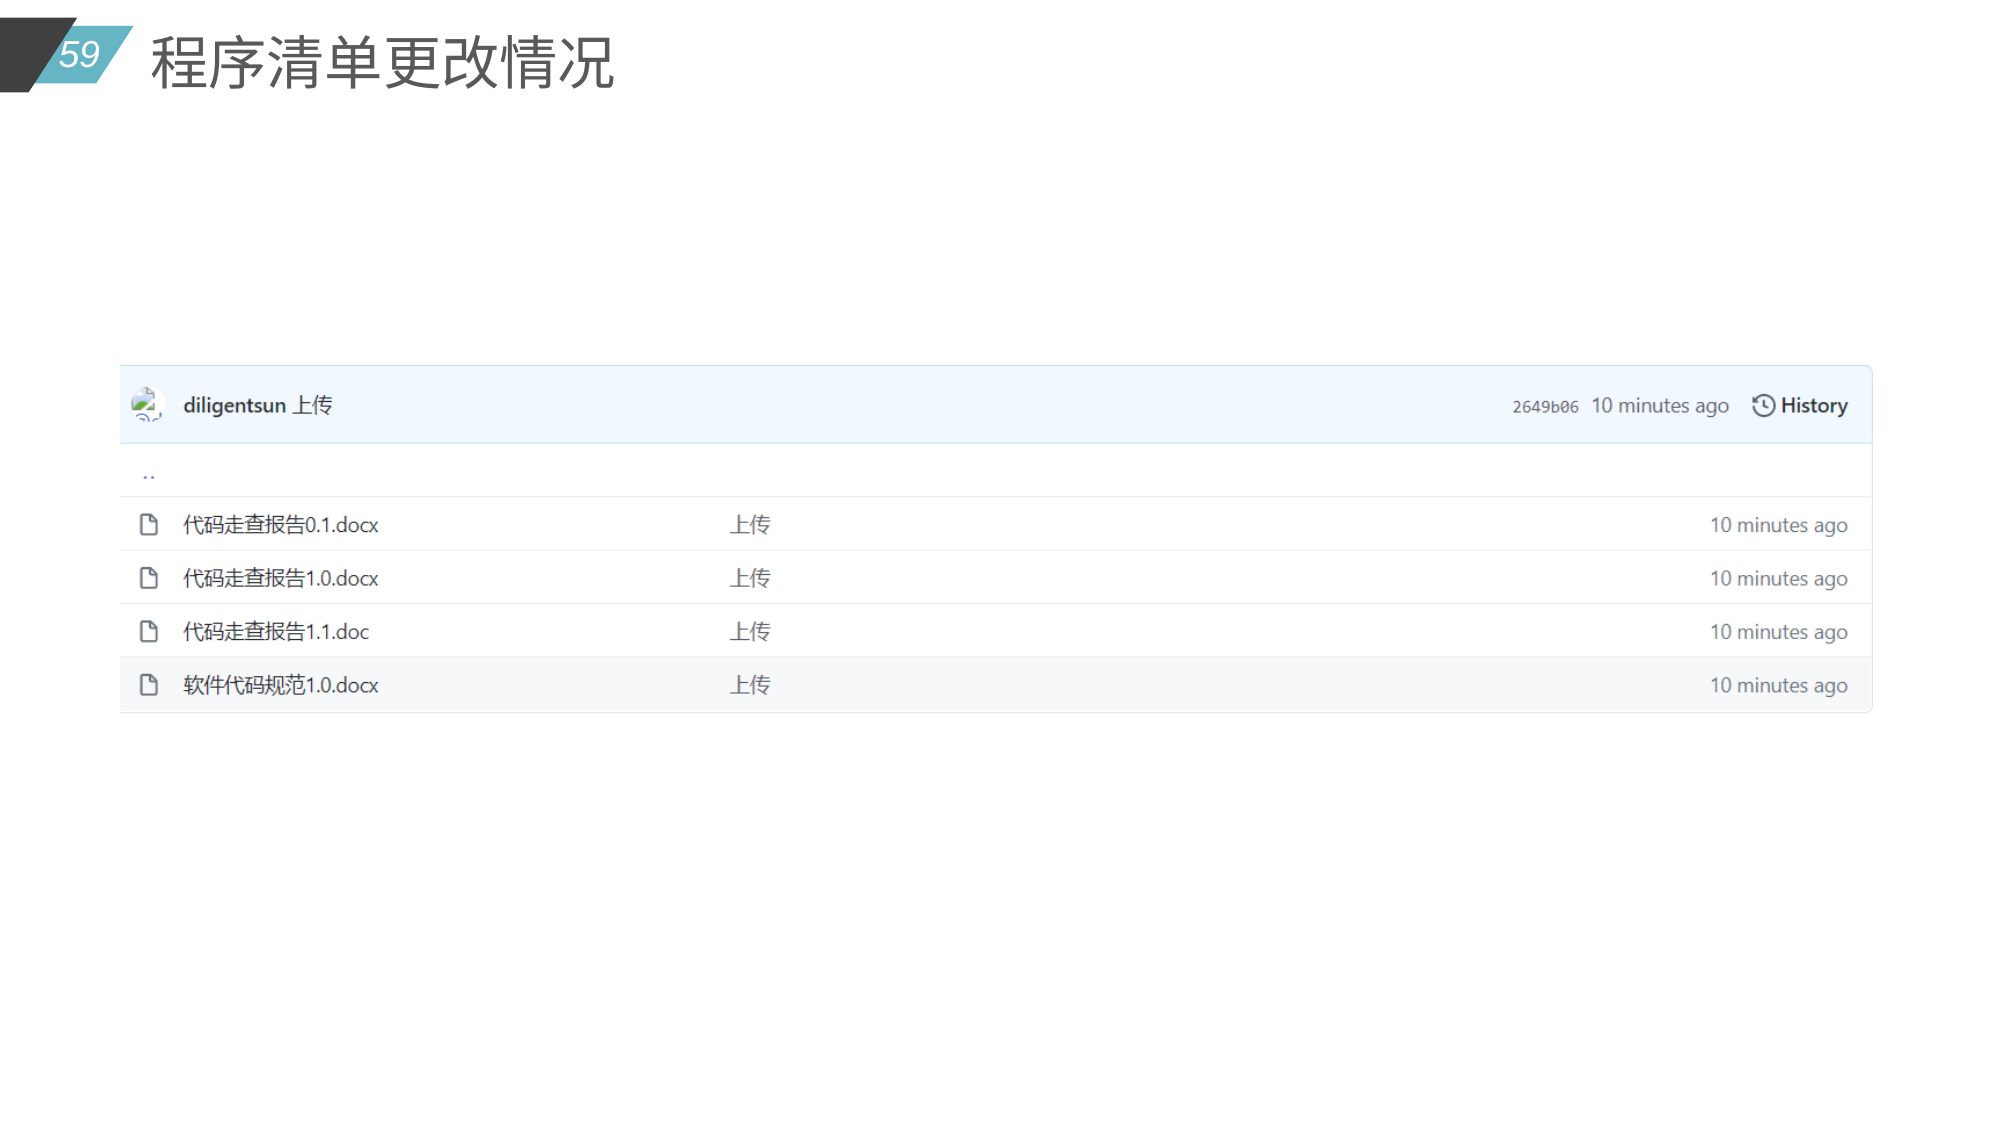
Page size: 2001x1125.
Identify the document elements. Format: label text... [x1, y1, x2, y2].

text_box 程序清单更改情况 [135, 18, 632, 104]
picture [120, 358, 1880, 718]
